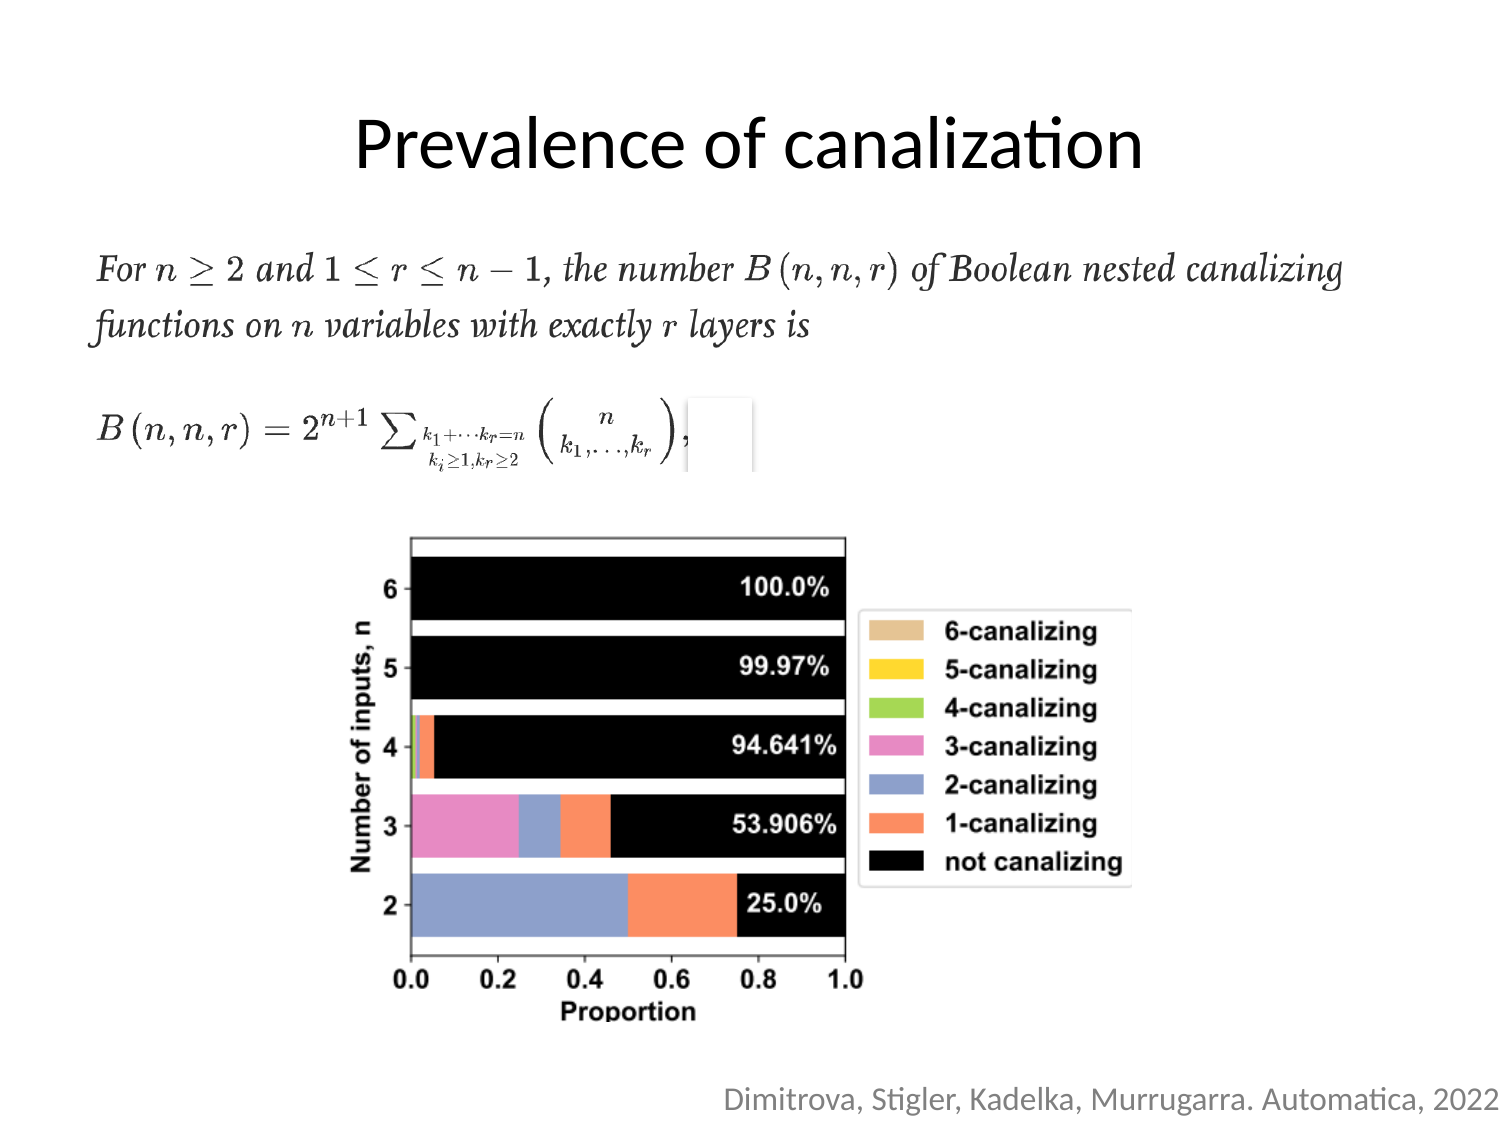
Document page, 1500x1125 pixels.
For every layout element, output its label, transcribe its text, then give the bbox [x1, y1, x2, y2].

text_box Dimitrova, Stigler, Kadelka, Murrugarra. Automatica, 2022 [708, 1069, 1500, 1125]
title Prevalence of canalization [75, 45, 1425, 233]
picture [82, 232, 1358, 1023]
